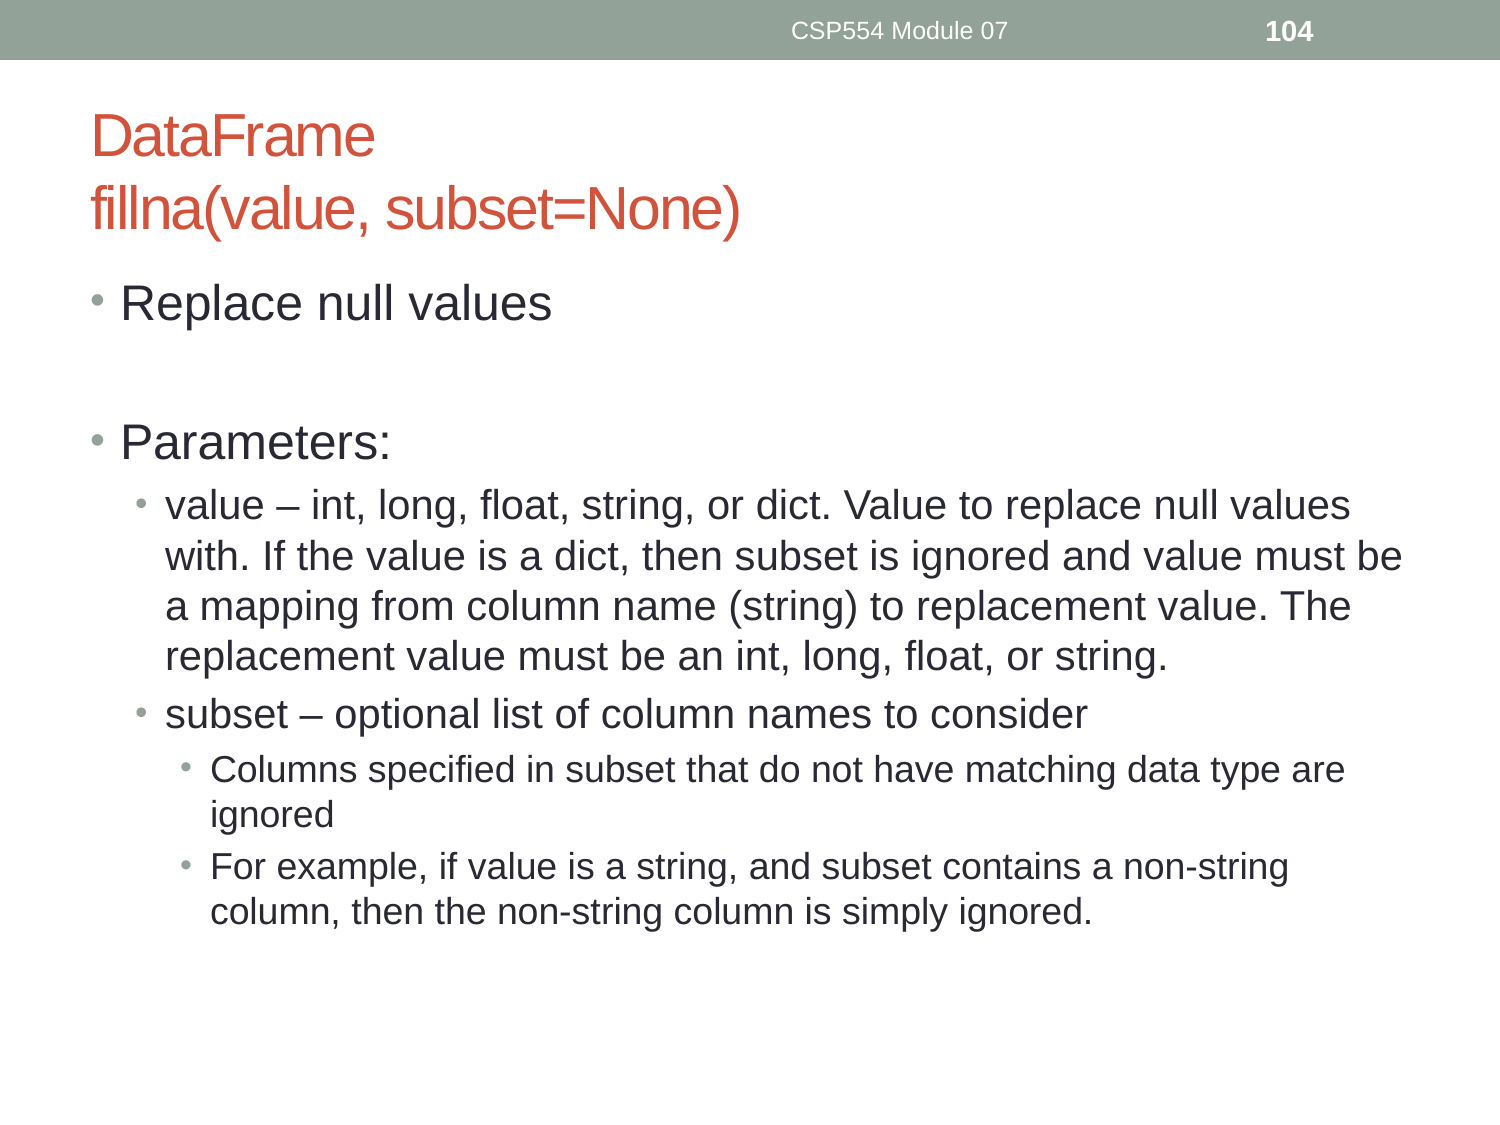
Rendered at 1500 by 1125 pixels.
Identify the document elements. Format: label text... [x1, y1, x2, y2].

slide_number 104 [1250, 3, 1425, 57]
title DataFrame fillna(value, subset=None) [75, 87, 1425, 250]
footer CSP554 Module 07 [562, 3, 1238, 57]
list Replace null values Parameters: value – int, long, float, string, or dict. Value to replace null values with. If the value is a dict, then subset is ignored and value must be a mapping from column name (string) to replacement value. The replacement value must be an int, long, float, or string. subset – optional list of column names to consider Columns specified in subset that do not have matching data type are ignored For example, if value is a string, and subset contains a non-string column, then the non-string column is simply ignored. [75, 262, 1425, 1063]
